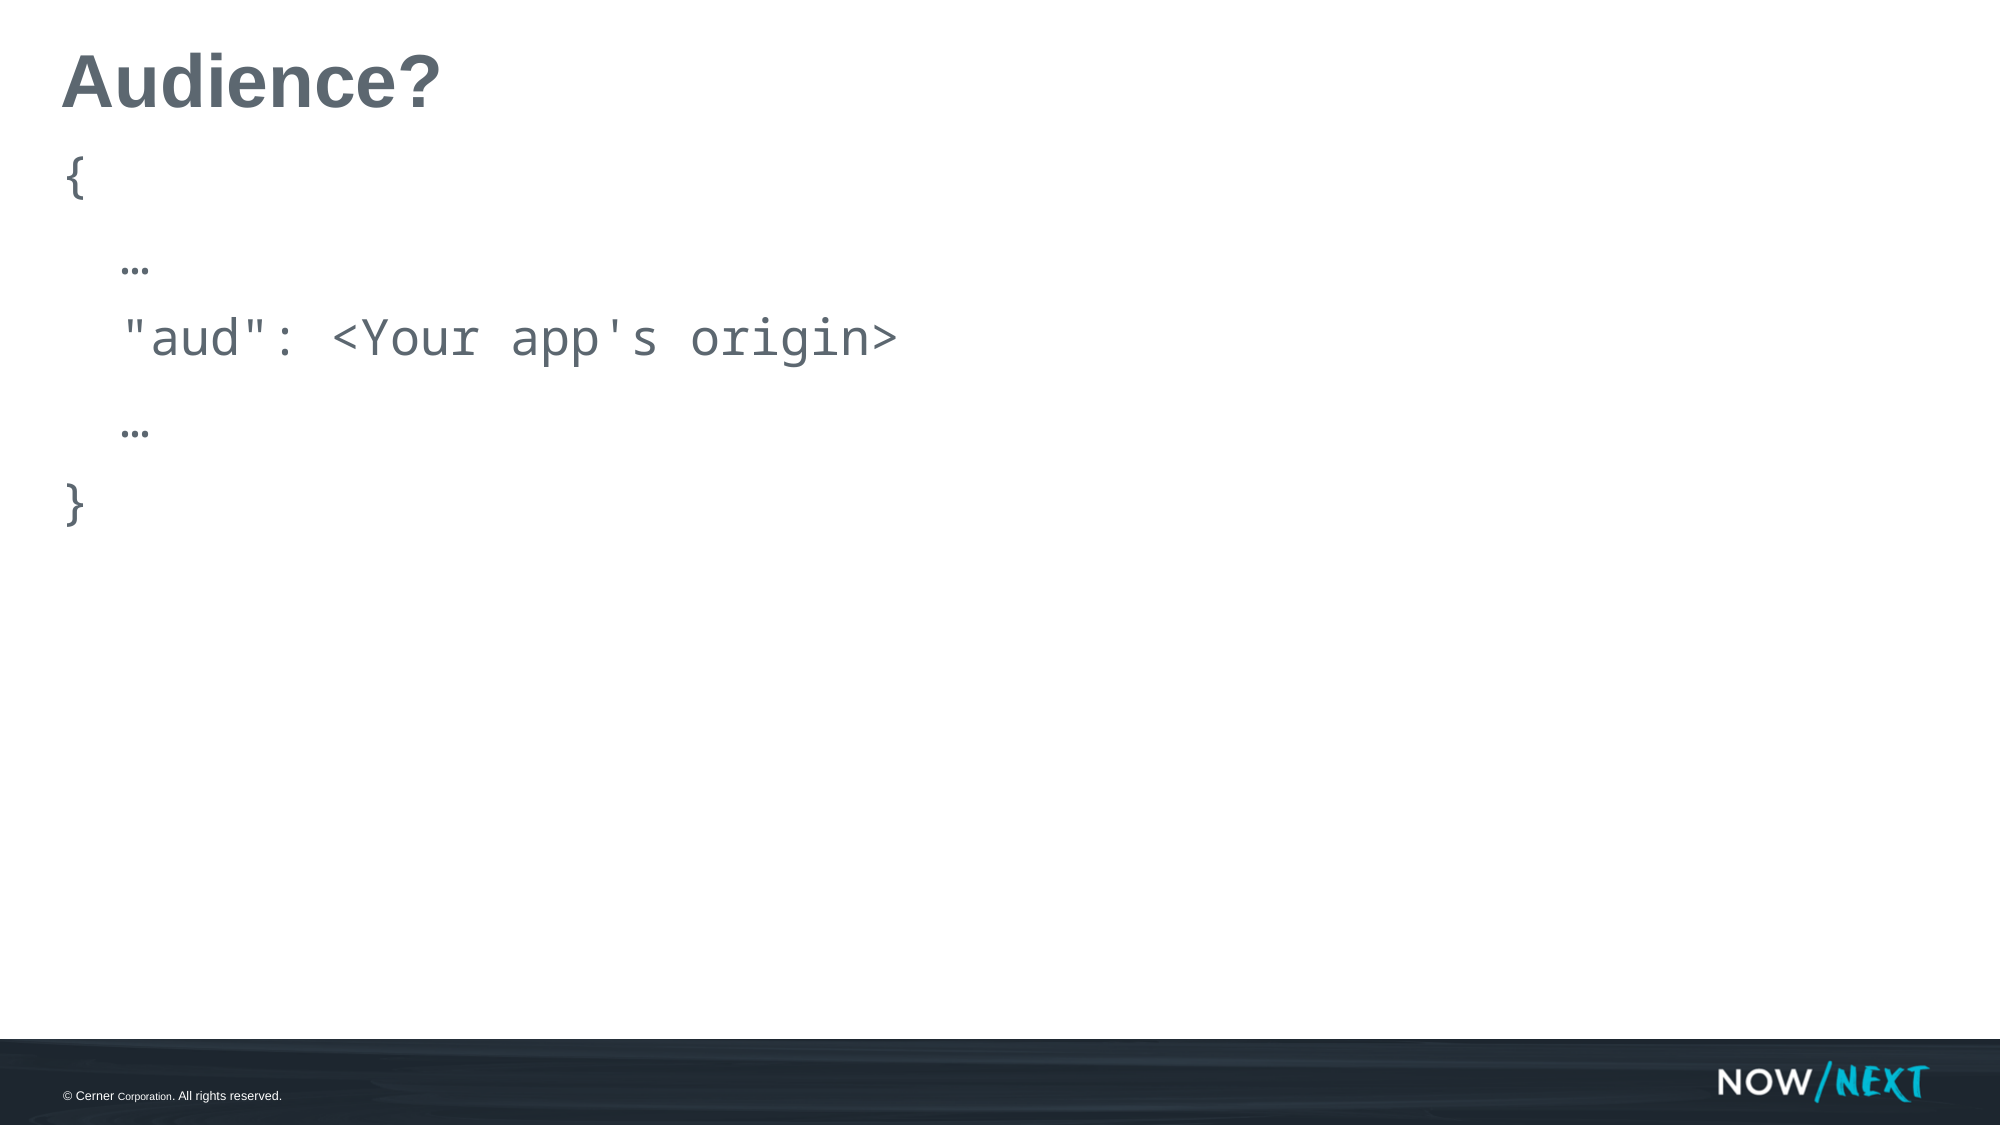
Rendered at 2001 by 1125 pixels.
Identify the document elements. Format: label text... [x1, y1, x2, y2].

picture [0, 1039, 2000, 1125]
list { … "aud": <Your app's origin> … } [0, 149, 2000, 963]
title Audience? [0, 0, 2000, 116]
